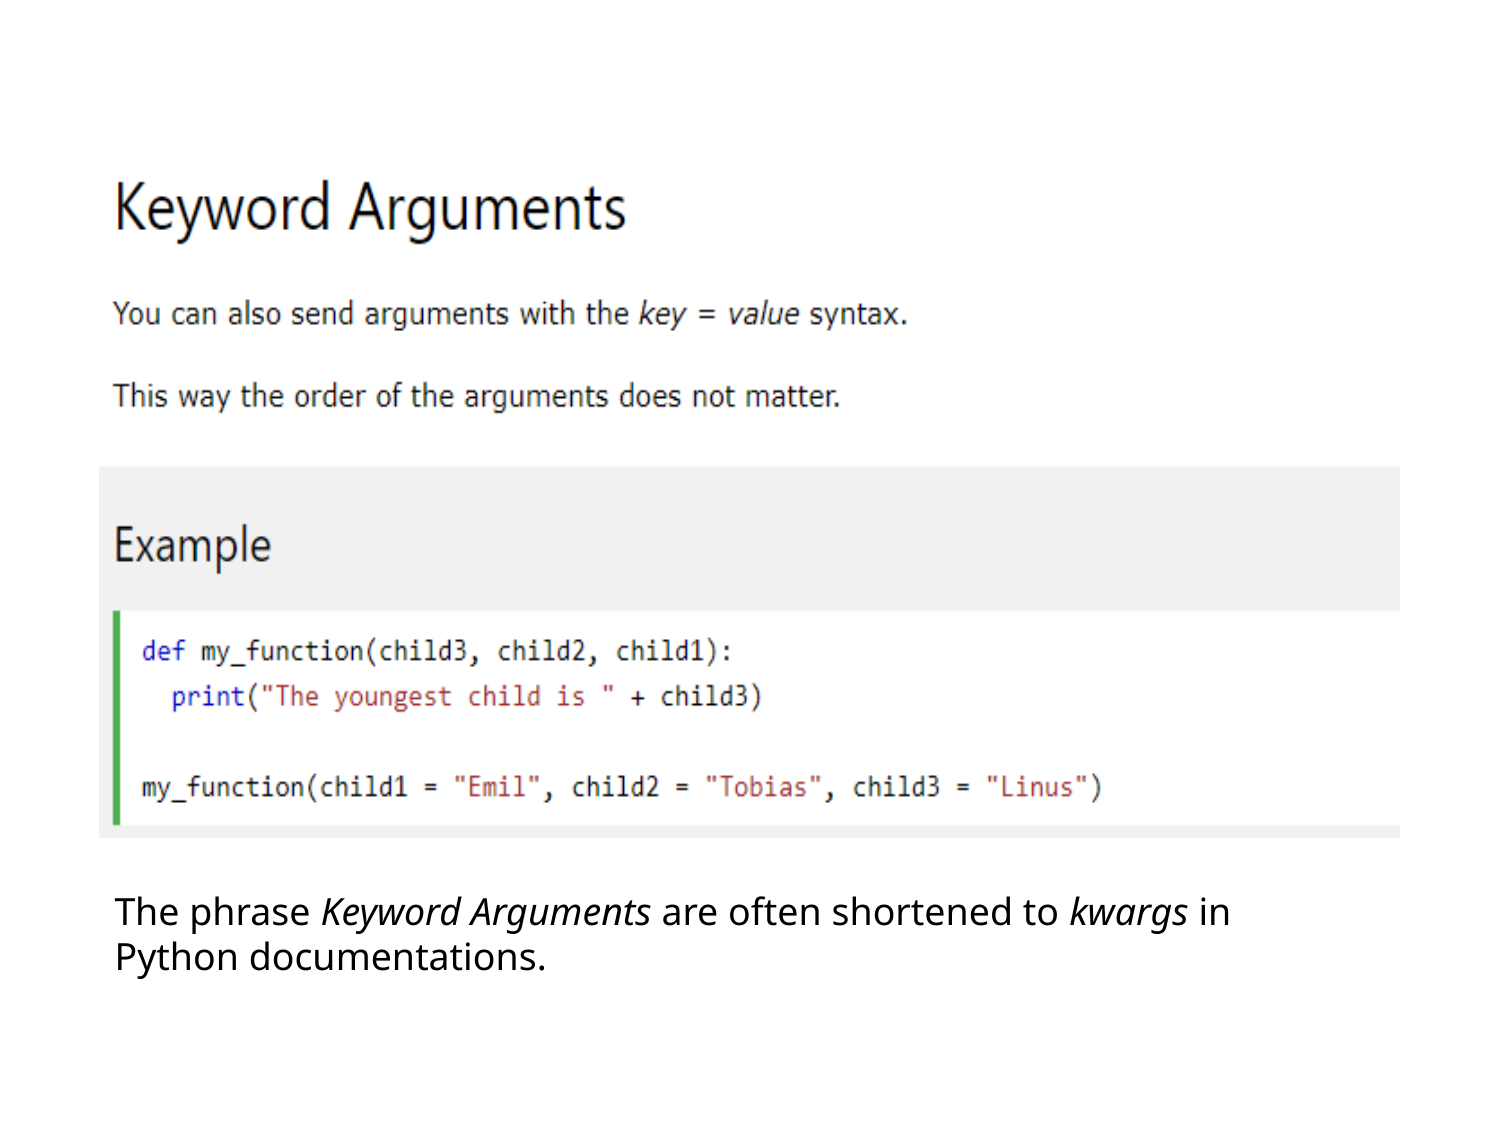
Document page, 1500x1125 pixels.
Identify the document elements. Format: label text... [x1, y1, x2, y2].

text_box The phrase Keyword Arguments are often shortened to kwargs in Python documentations. [99, 880, 1363, 986]
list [99, 162, 1401, 838]
